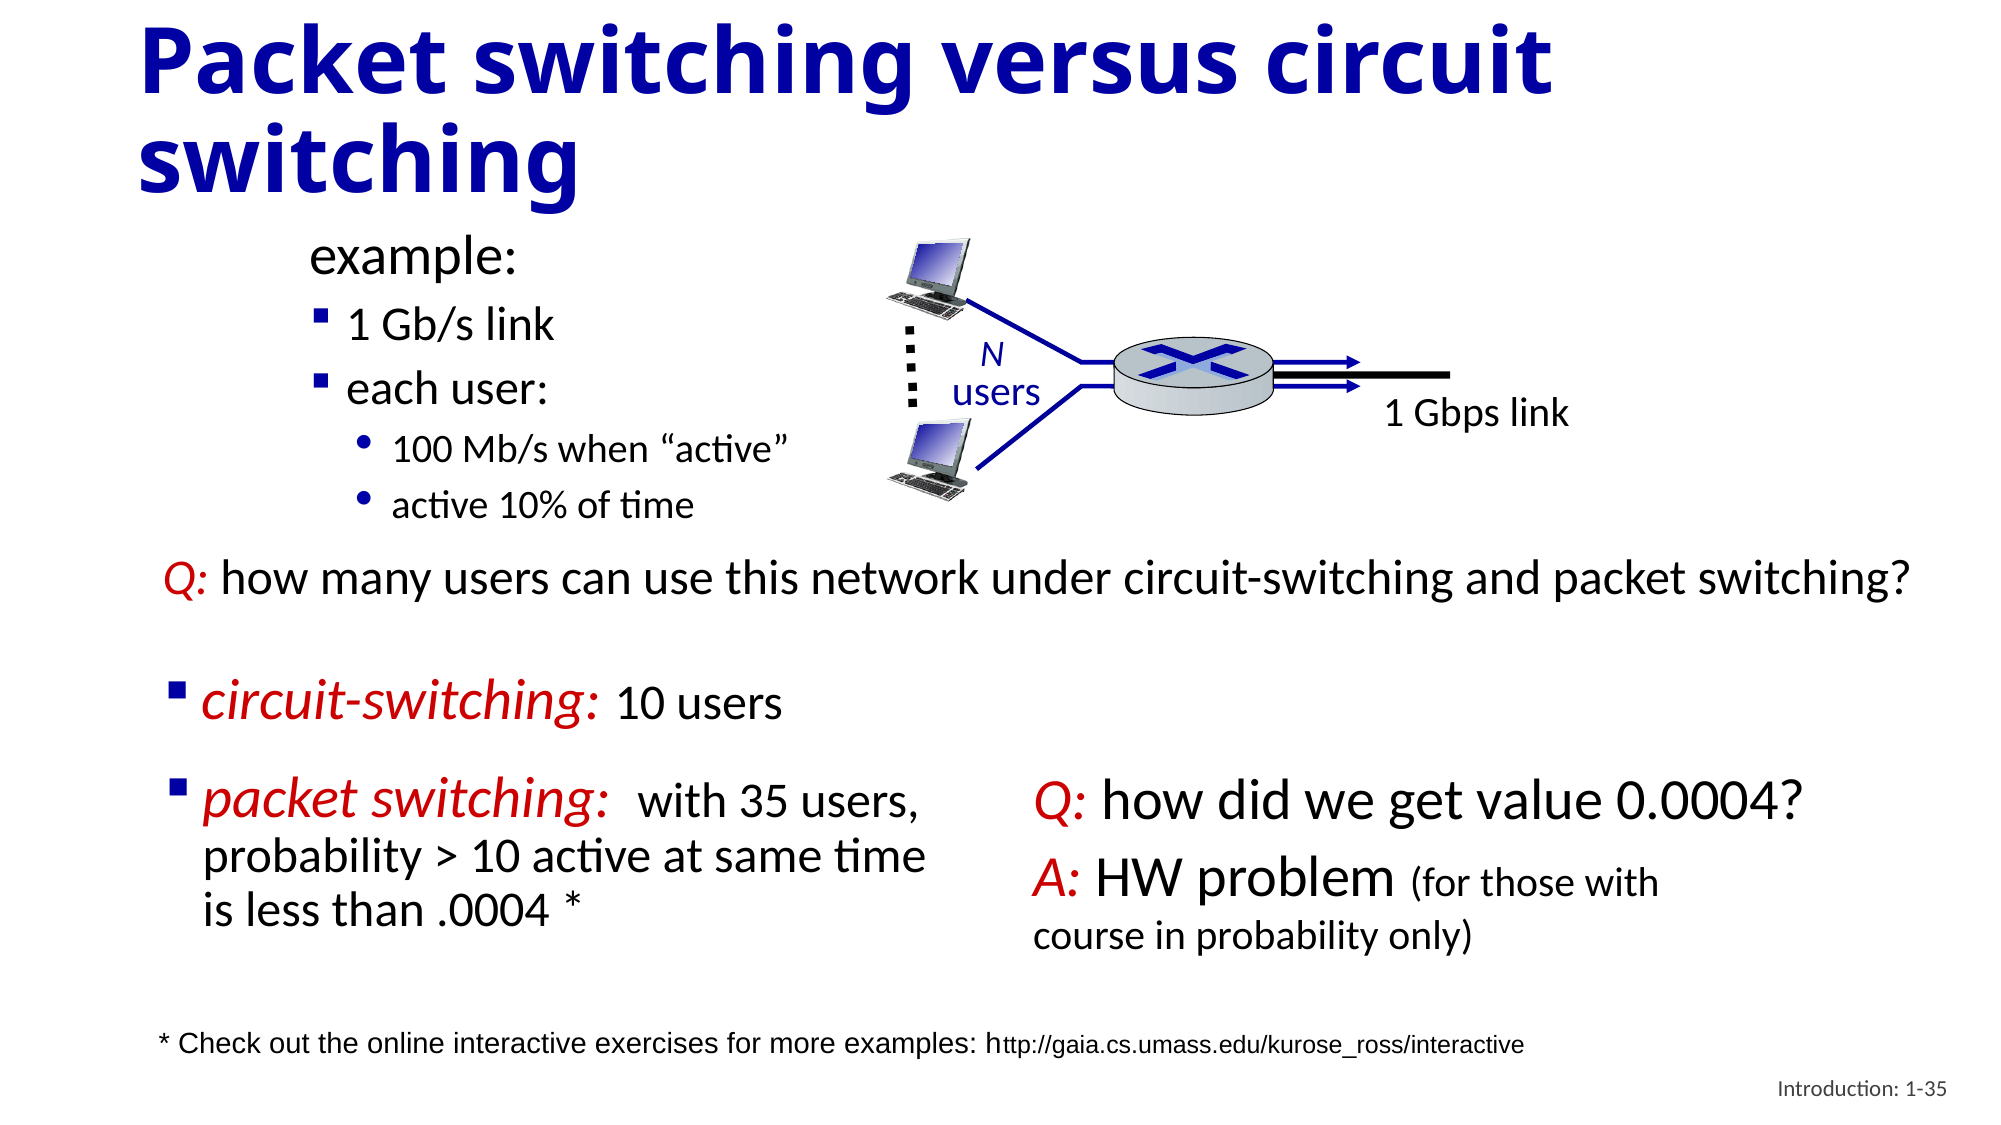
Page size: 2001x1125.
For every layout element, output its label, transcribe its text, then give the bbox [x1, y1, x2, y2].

text_box example: 1 Gb/s link each user: 100 Mb/s when “active” active 10% of time [294, 218, 1105, 537]
title Packet switching versus circuit switching [137, 40, 1863, 187]
text_box Q: how many users can use this network under circuit-switching and packet switching? [126, 543, 1945, 644]
text_box * Check out the online interactive exercises for more examples: http://gaia.cs.umass.edu/kurose_ross/interactive [143, 1016, 1645, 1067]
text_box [865, 234, 1609, 508]
text_box circuit-switching: 10 users [148, 591, 959, 750]
slide_number Introduction: 1-<number> [1512, 1056, 1963, 1117]
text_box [149, 688, 1915, 1044]
